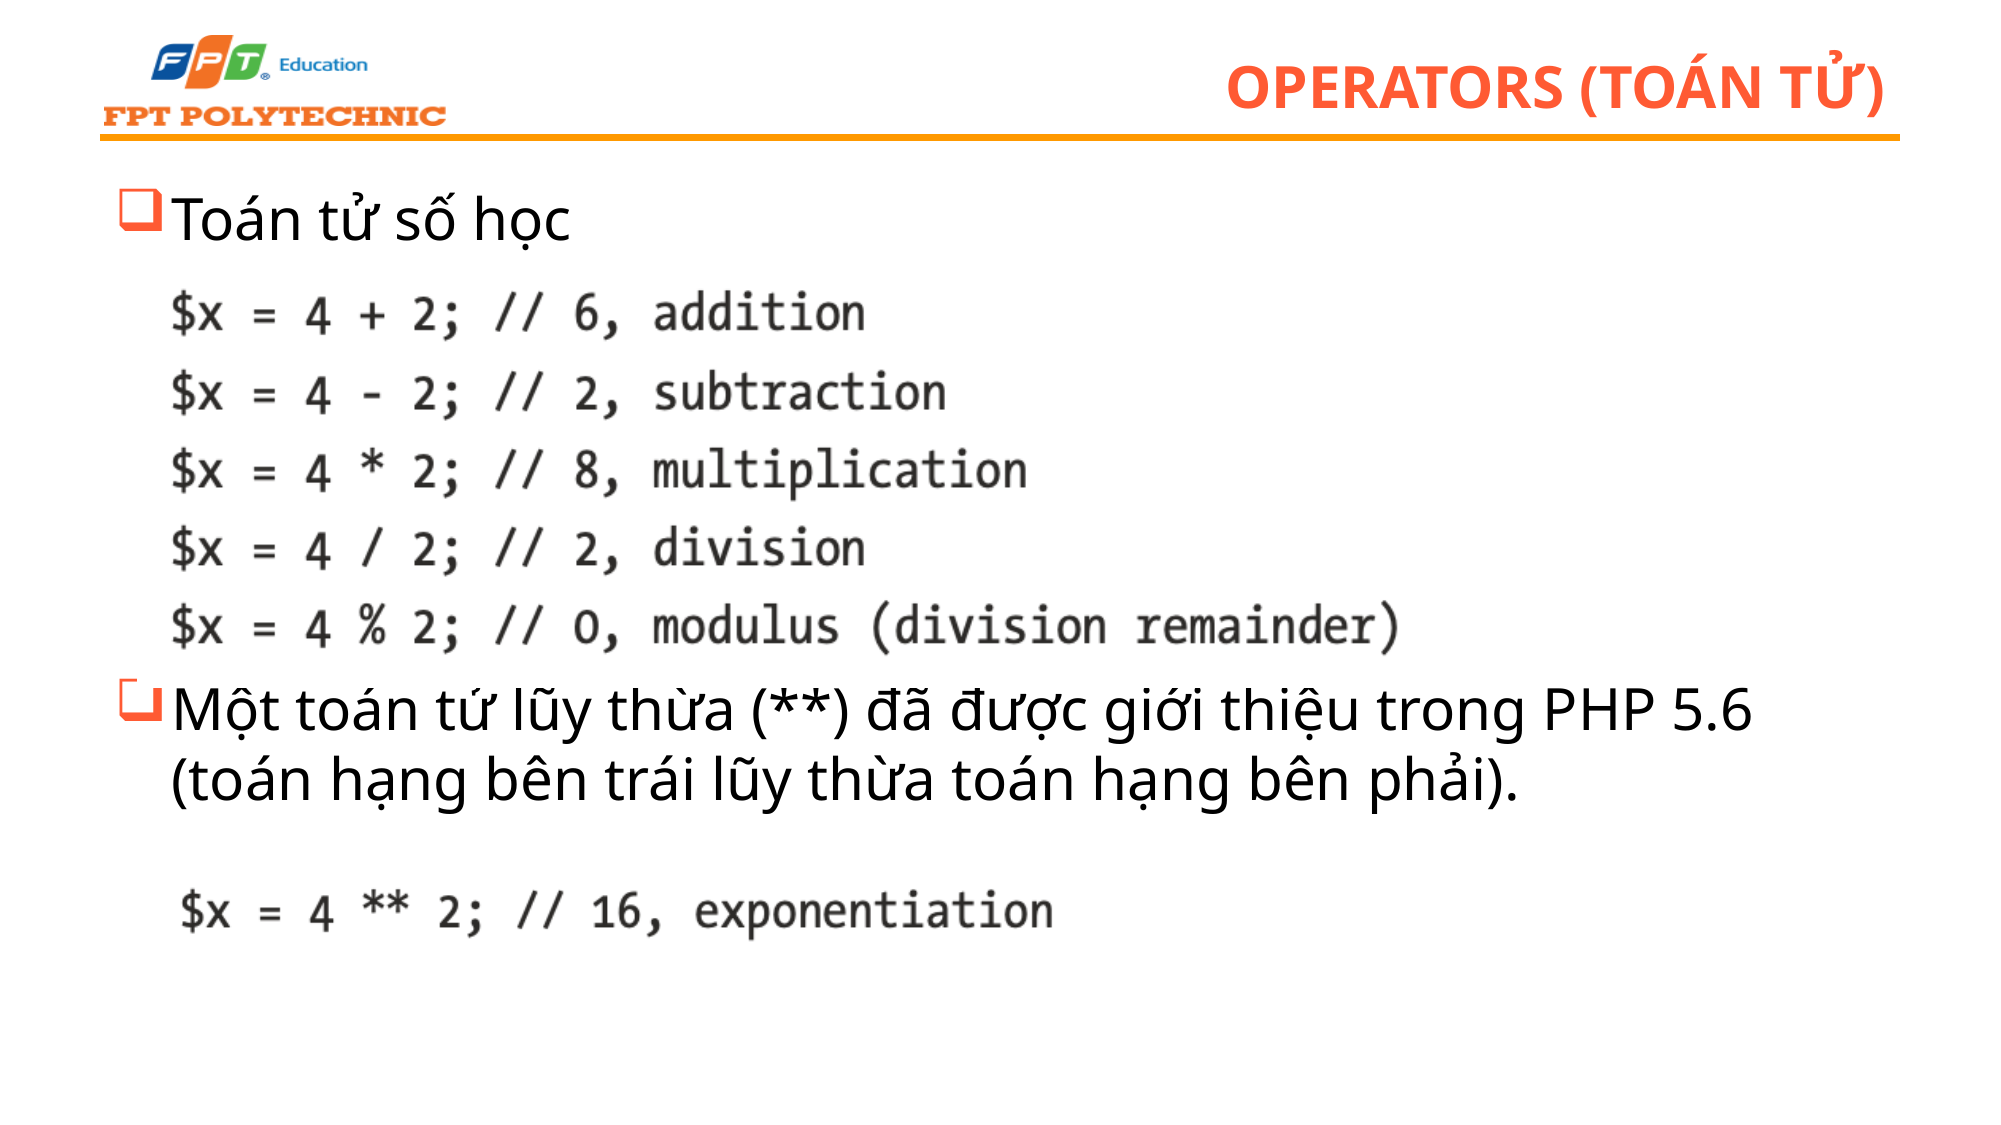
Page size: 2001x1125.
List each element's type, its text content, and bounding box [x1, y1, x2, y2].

list Toán tử số học Một toán tử lũy thừa (**) đã được giới thiệu trong PHP 5.6 (toán hạng bên trái lũy thừa toán hạng bên phải). [99, 174, 1900, 1038]
picture [160, 862, 1113, 976]
picture [104, 35, 450, 126]
picture [137, 262, 1499, 688]
title Operators (toán tử) [450, 45, 1900, 125]
